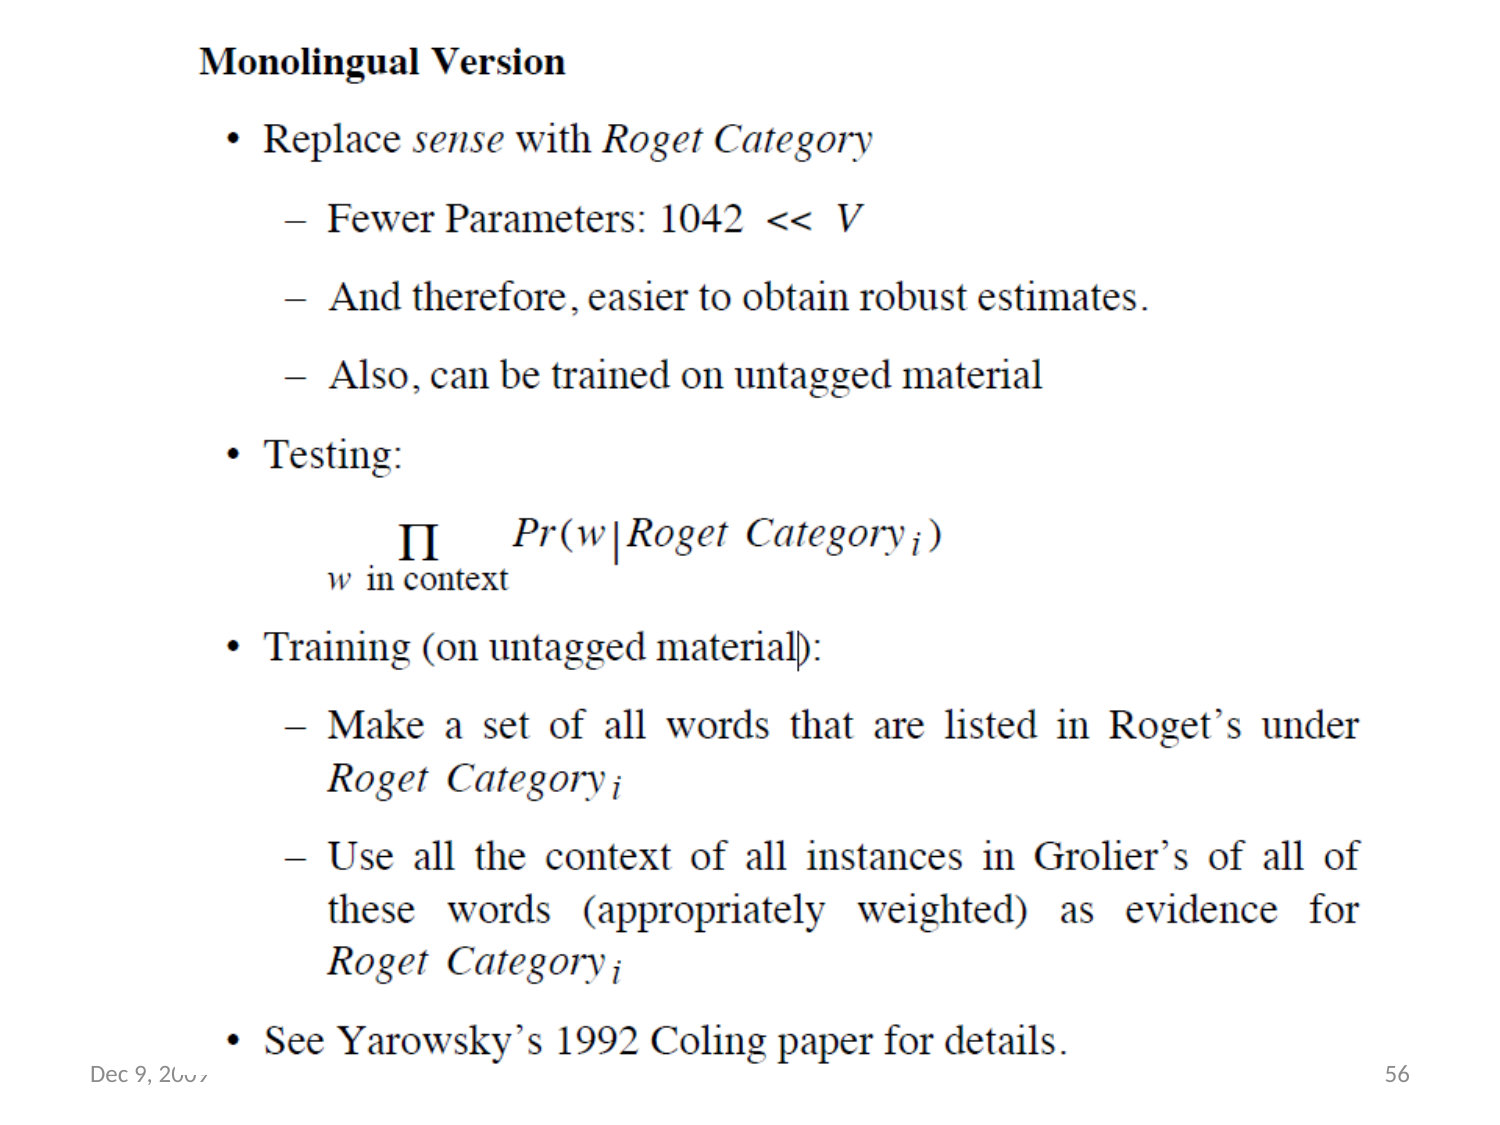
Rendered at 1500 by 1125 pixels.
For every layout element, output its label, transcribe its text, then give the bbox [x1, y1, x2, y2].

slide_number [75, 1042, 425, 1103]
slide_number 56 [1074, 1042, 1425, 1103]
picture [174, 24, 1363, 1076]
